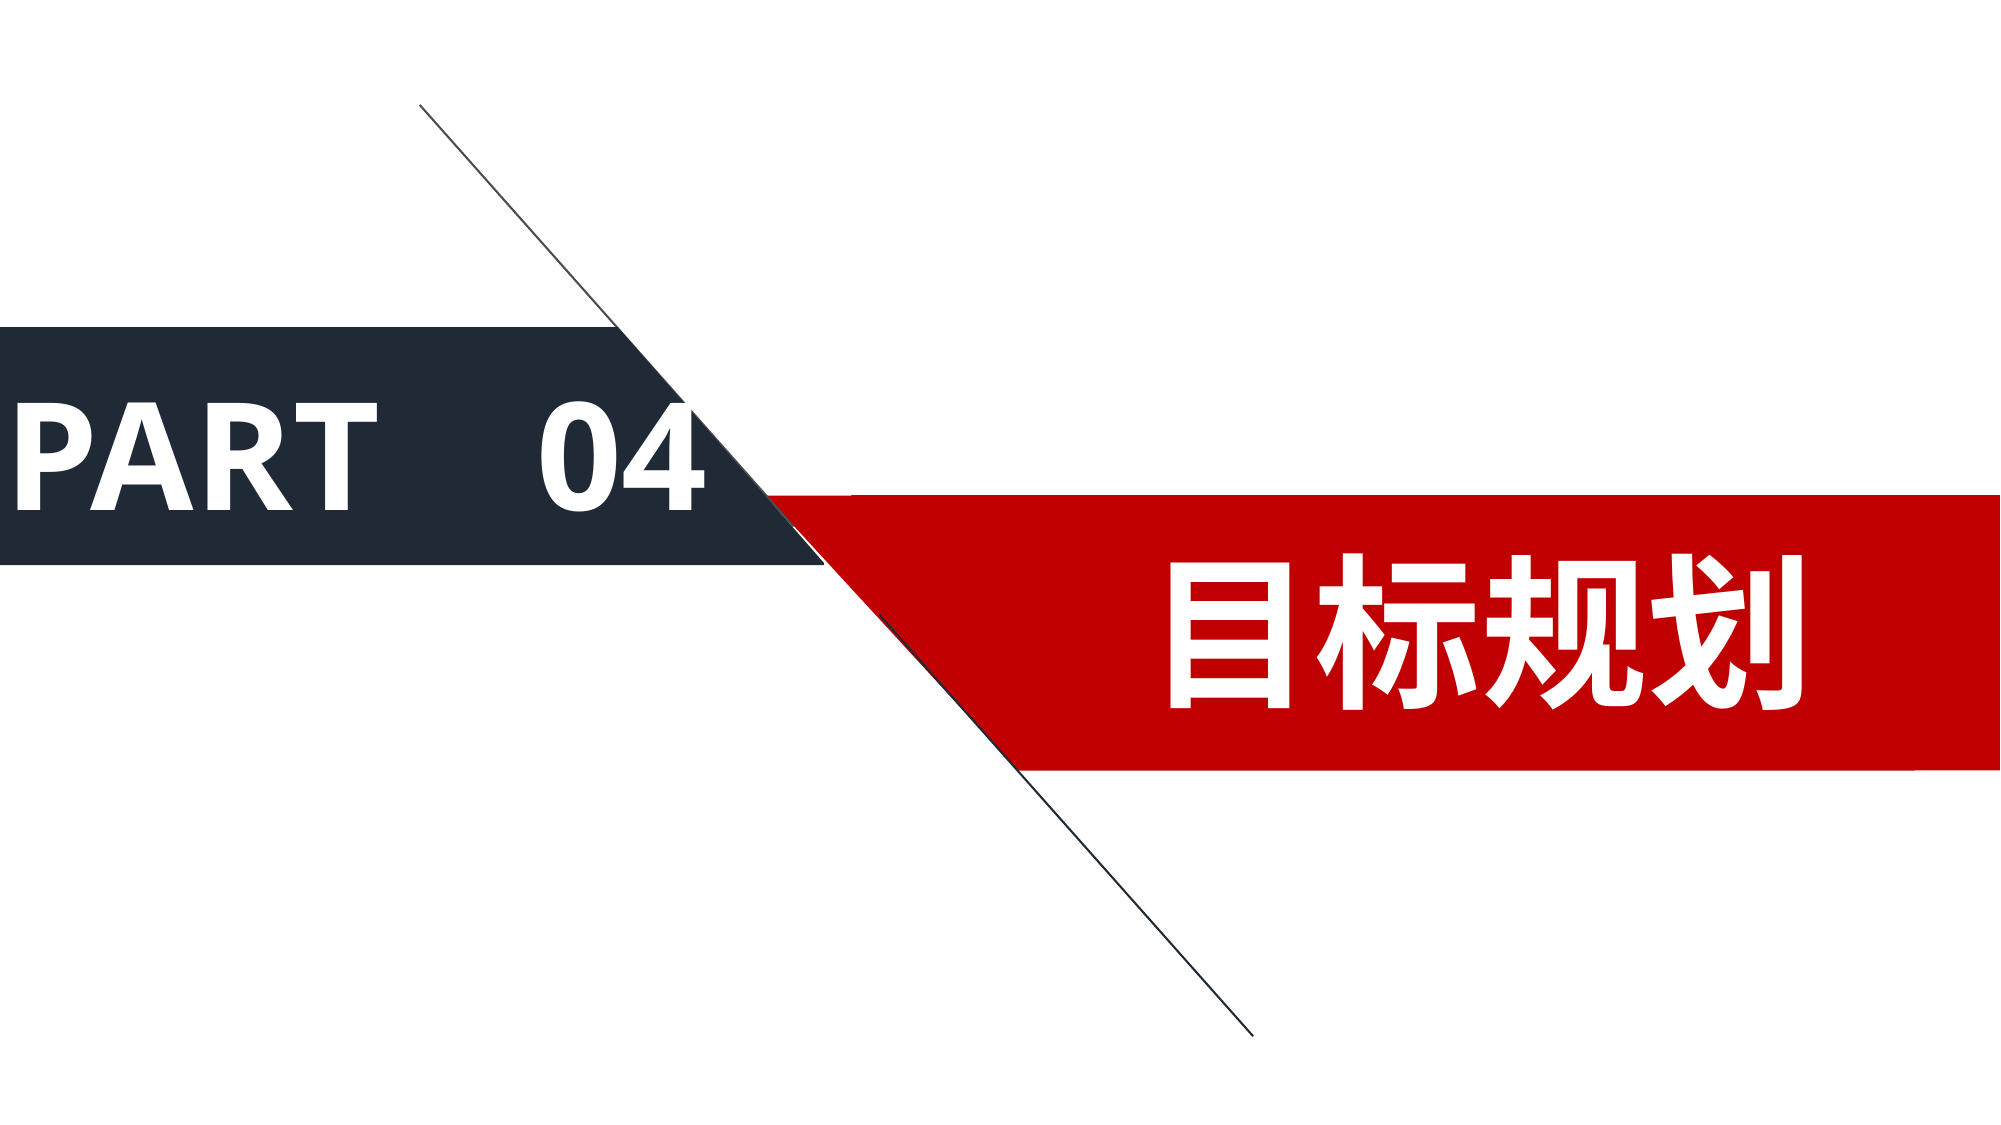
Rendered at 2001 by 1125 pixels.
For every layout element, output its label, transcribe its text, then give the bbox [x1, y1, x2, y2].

text_box PART 04 [0, 352, 723, 548]
text_box [766, 495, 2000, 771]
text_box [0, 327, 640, 352]
text_box 目标规划 [1132, 521, 1830, 737]
text_box [0, 447, 824, 566]
